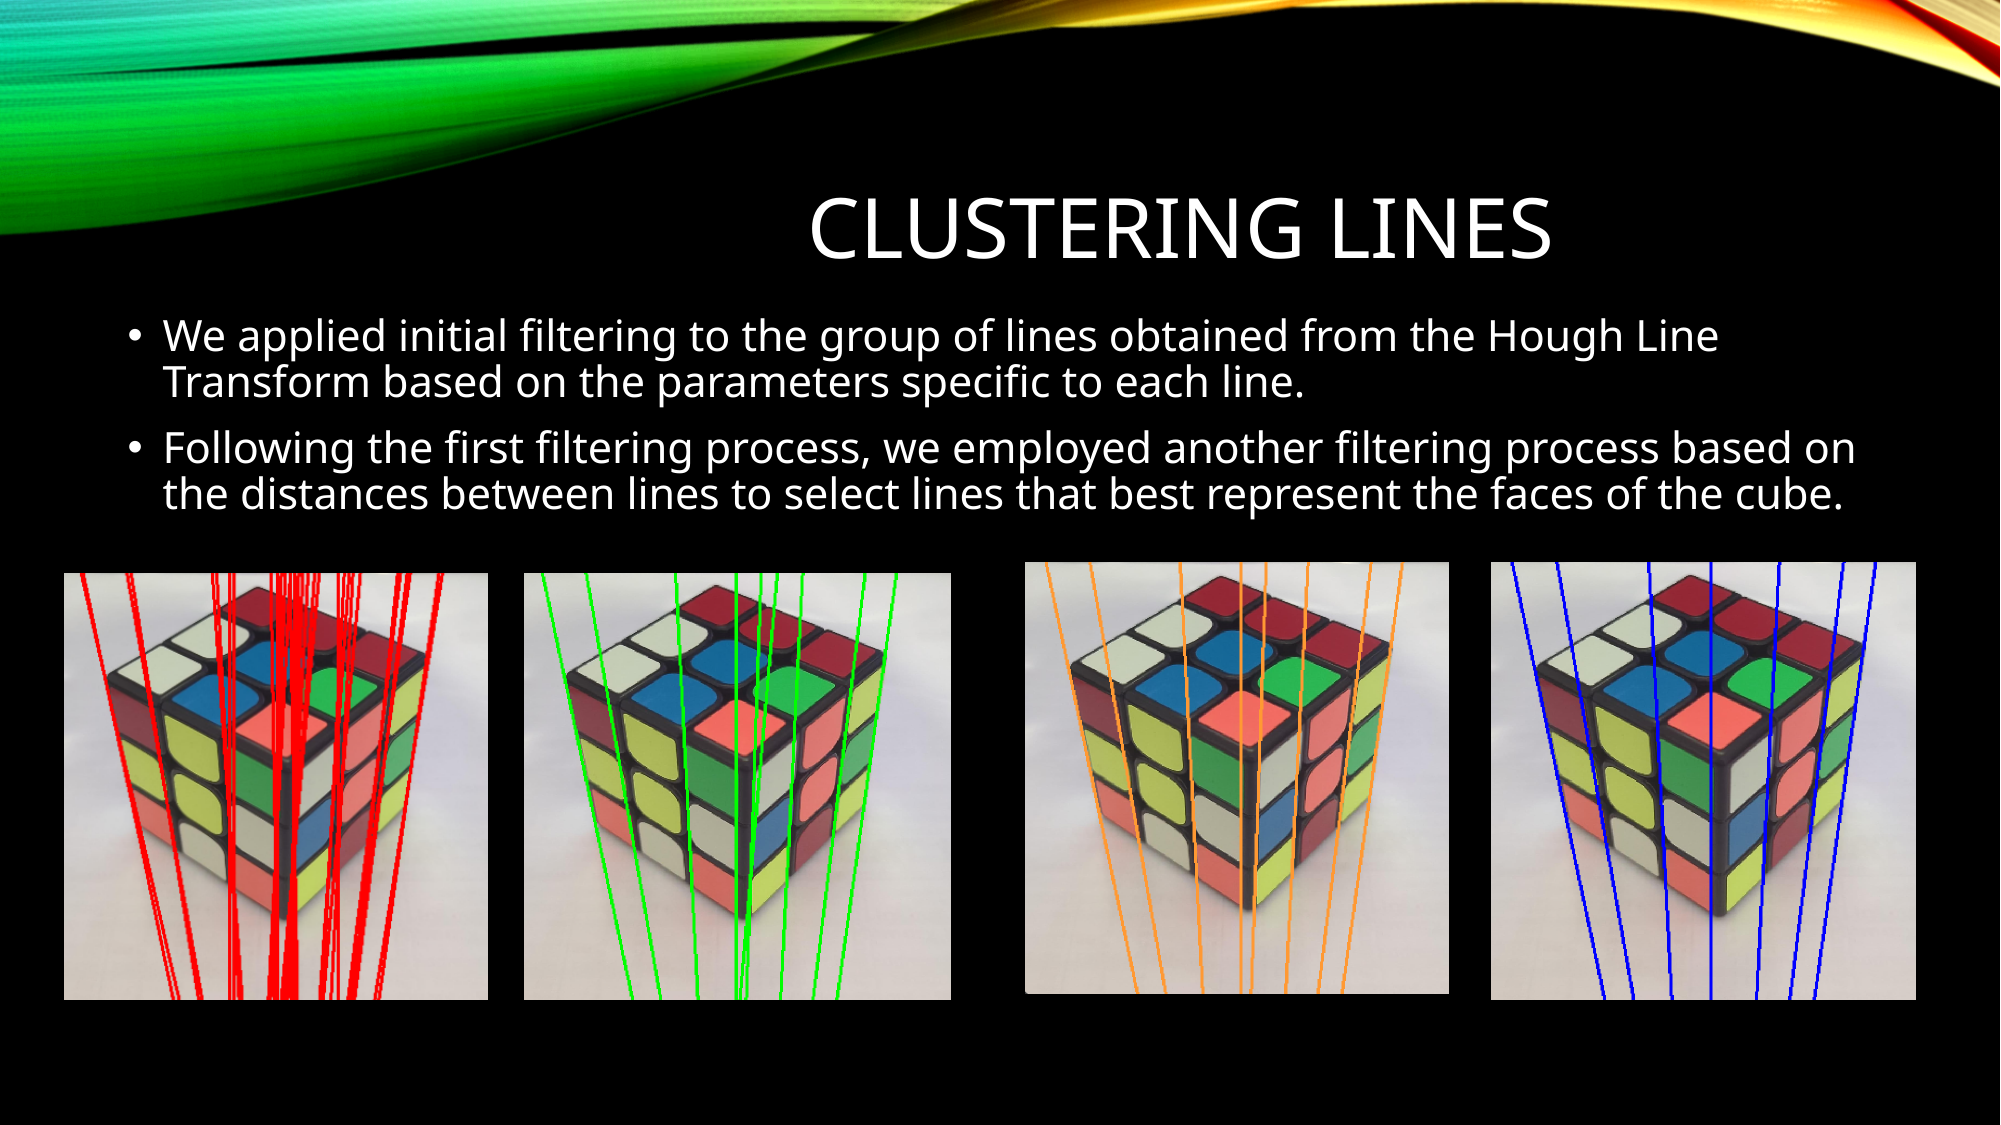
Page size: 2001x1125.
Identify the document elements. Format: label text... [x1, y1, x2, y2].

list We applied initial filtering to the group of lines obtained from the Hough Line Transform based on the parameters specific to each line. Following the first filtering process, we employed another filtering process based on the distances between lines to select lines that best represent the faces of the cube. [112, 306, 1888, 574]
picture [523, 573, 952, 1000]
picture [64, 573, 488, 1000]
picture [1025, 562, 1449, 994]
title CLUSTERING LINES [474, 125, 1888, 306]
picture [1491, 562, 1916, 1000]
picture [0, 0, 2000, 237]
